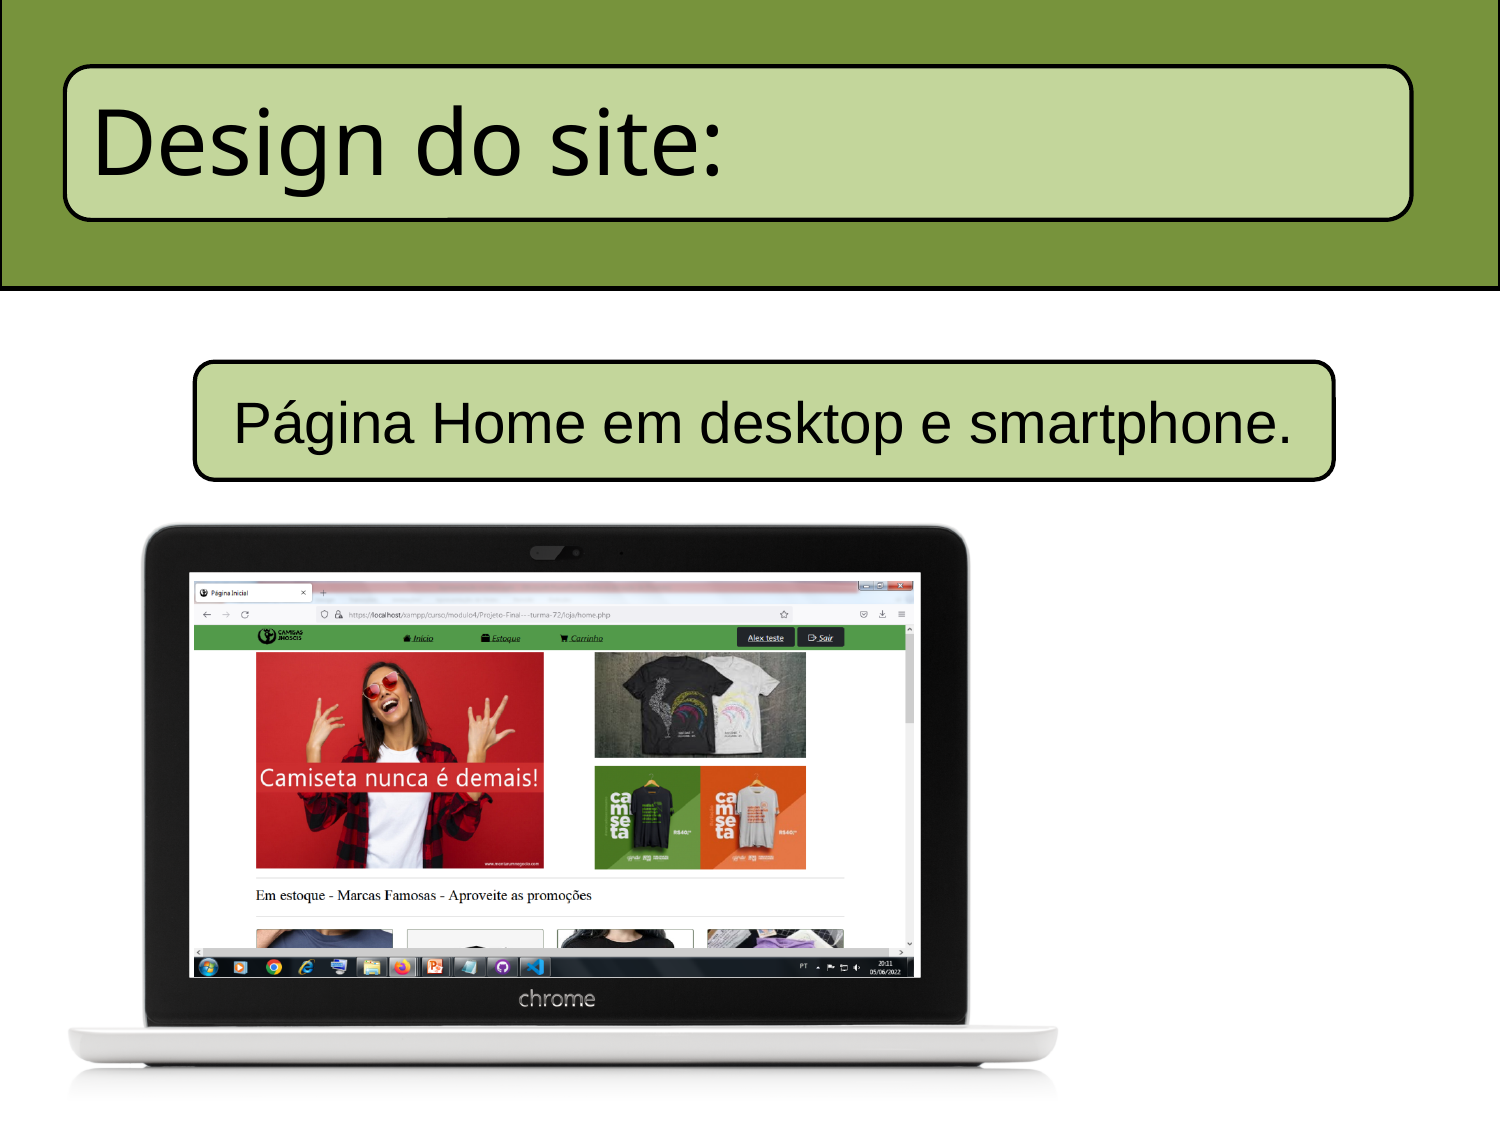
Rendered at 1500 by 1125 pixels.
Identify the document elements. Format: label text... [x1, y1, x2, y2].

text_box [62, 69, 75, 218]
text_box [0, 0, 1500, 291]
text_box Página Home em desktop e smartphone. [192, 359, 1336, 482]
title Design do site: [75, 45, 1117, 233]
text_box [1117, 64, 1414, 222]
picture [65, 521, 1059, 1102]
